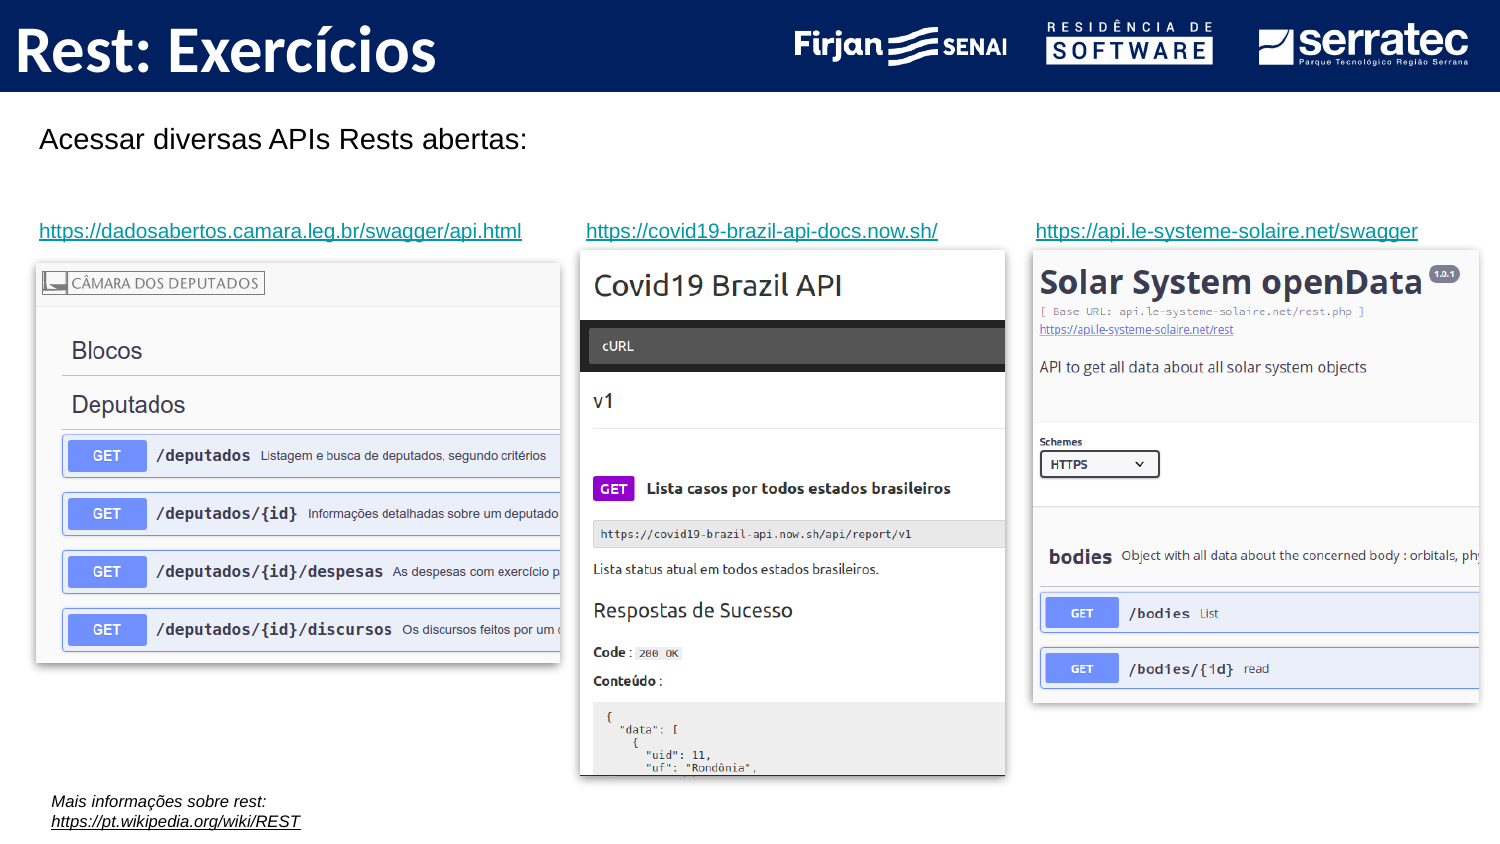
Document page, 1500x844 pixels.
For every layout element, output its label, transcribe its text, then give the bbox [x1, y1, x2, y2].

text_box https://dadosabertos.camara.leg.br/swagger/api.html [24, 202, 560, 306]
picture [771, 12, 1239, 80]
text_box Mais informações sobre rest: https://pt.wikipedia.org/wiki/REST [36, 776, 380, 844]
text_box https://api.le-systeme-solaire.net/swagger [1020, 202, 1500, 283]
title Rest: Exercícios [0, 0, 790, 72]
picture [1259, 23, 1468, 66]
text_box Acessar diversas APIs Rests abertas: [24, 105, 721, 187]
text_box https://covid19-brazil-api-docs.now.sh/ [571, 202, 1020, 269]
picture [580, 250, 1006, 777]
picture [36, 263, 560, 664]
picture [1032, 250, 1479, 703]
